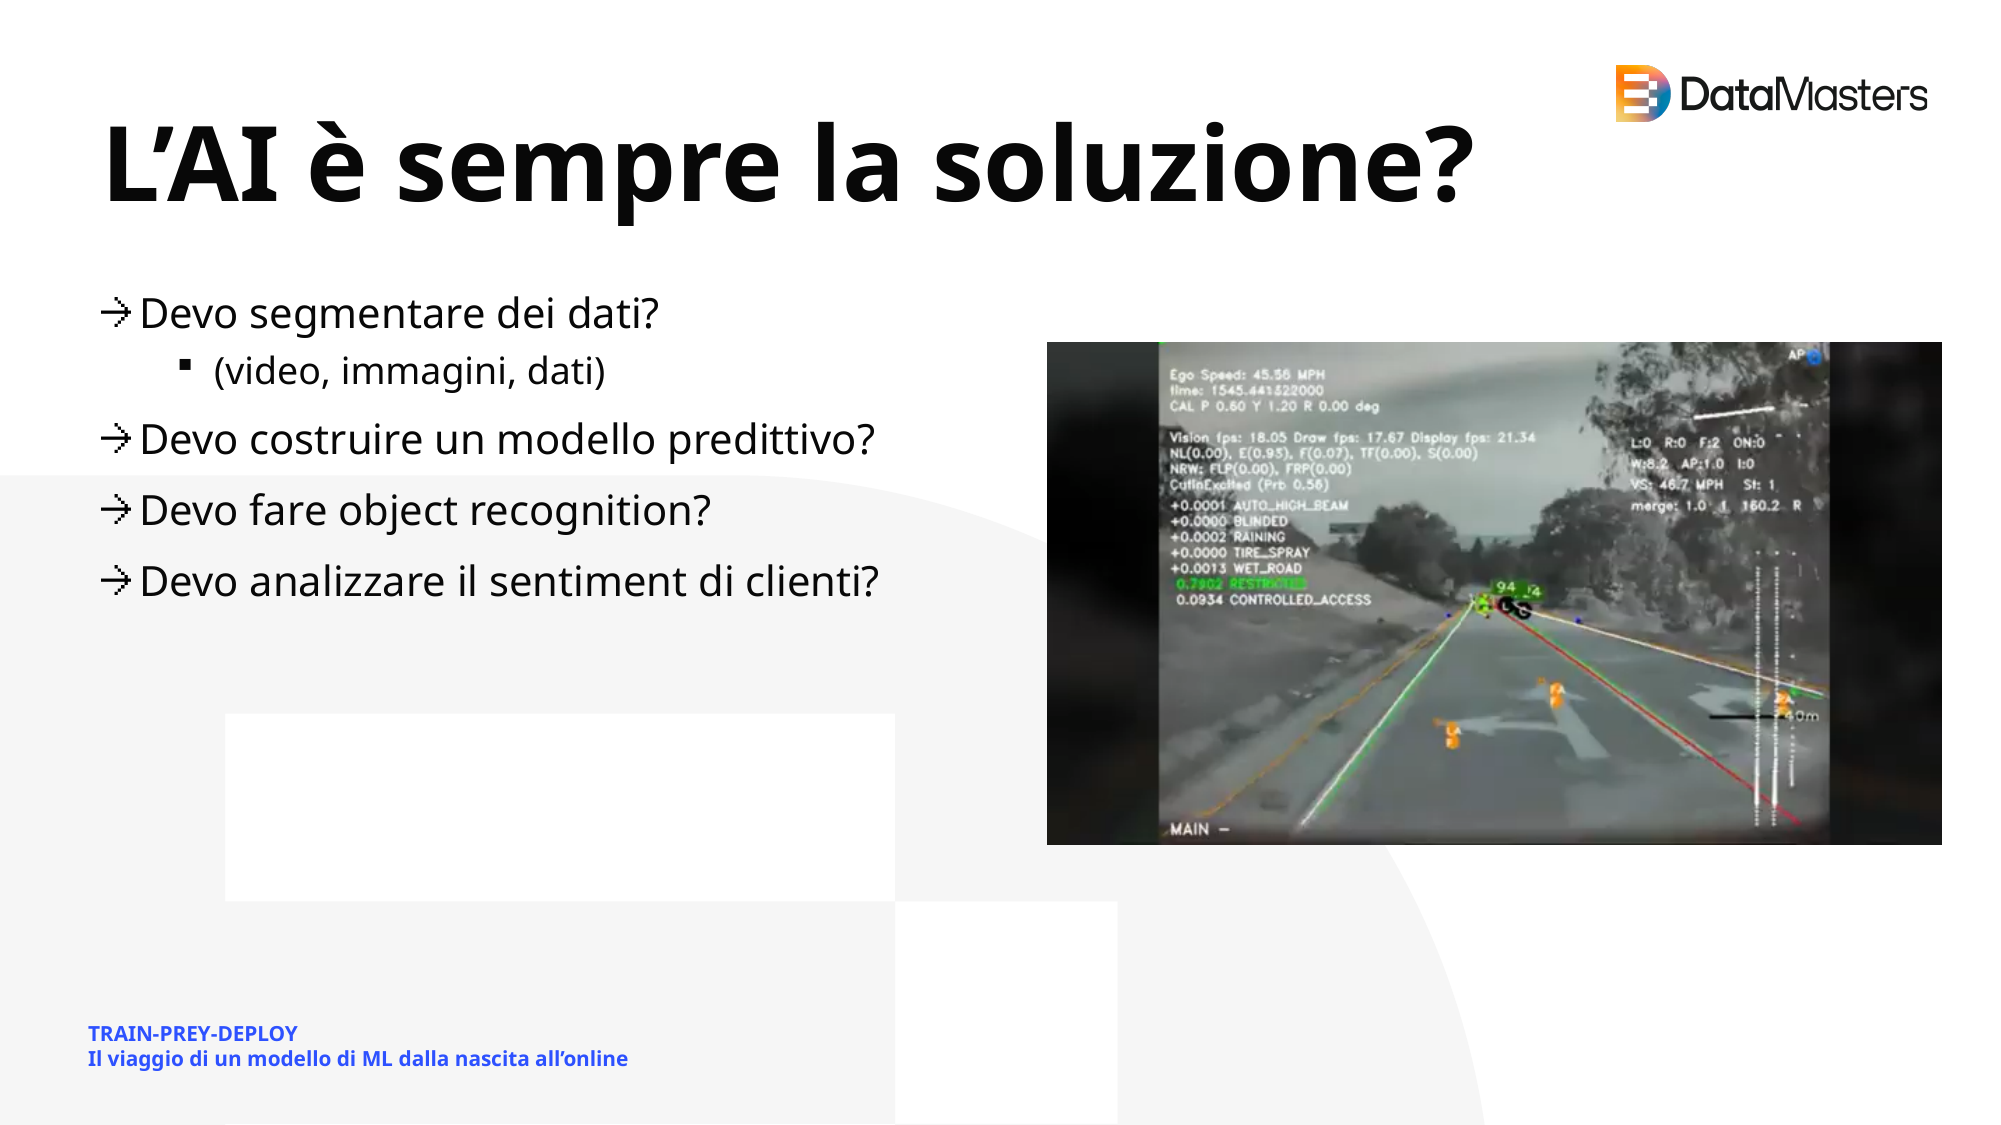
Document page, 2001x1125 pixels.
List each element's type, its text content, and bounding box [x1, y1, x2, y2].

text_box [1046, 341, 1943, 847]
picture [101, 494, 131, 524]
list Devo segmentare dei dati? (video, immagini, dati) Devo costruire un modello predittivo? Devo fare object recognition? Devo analizzare il sentiment di clienti? [86, 279, 1349, 452]
picture [1616, 65, 1928, 122]
picture [101, 565, 131, 595]
picture [101, 297, 131, 327]
title L’AI è sempre la soluzione? [86, 93, 1571, 244]
picture [101, 423, 131, 453]
